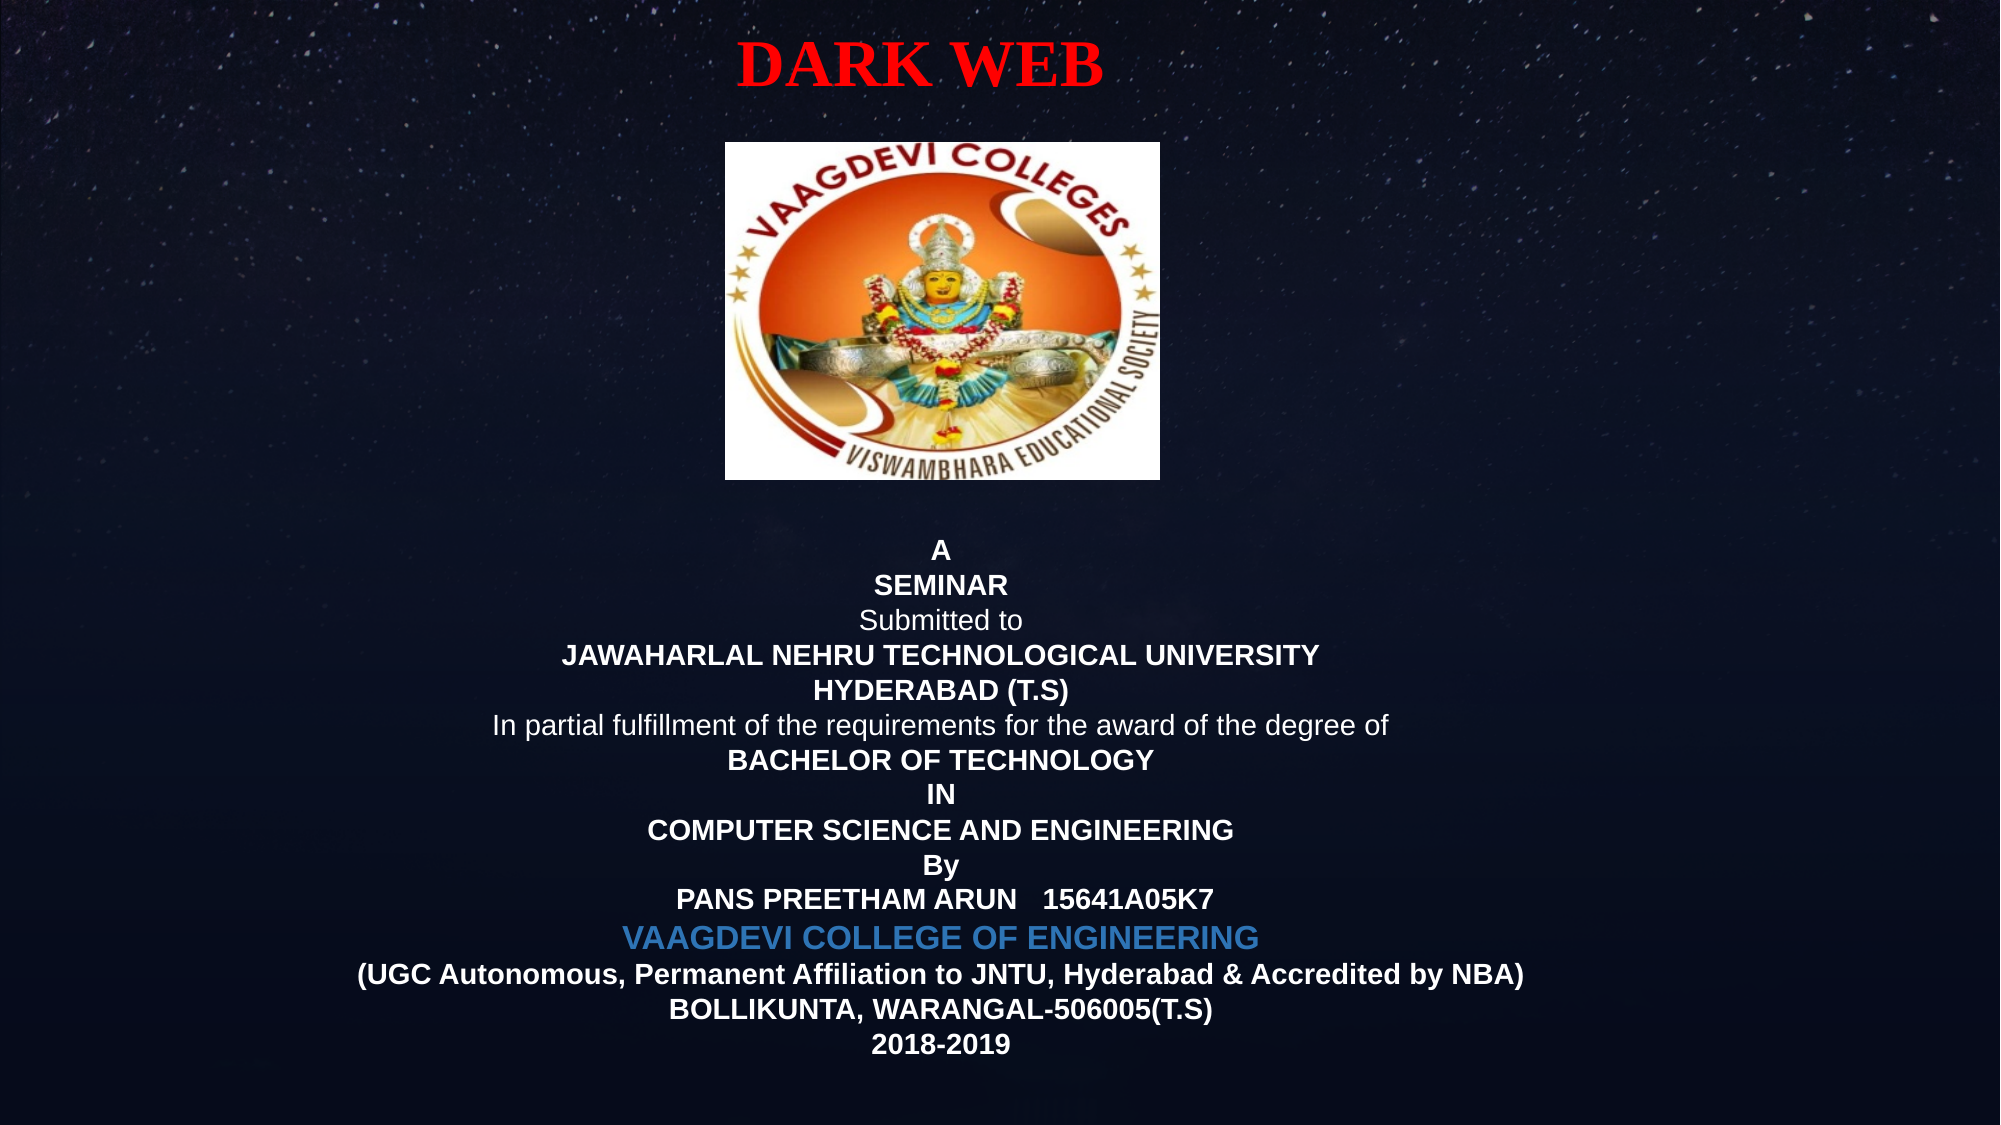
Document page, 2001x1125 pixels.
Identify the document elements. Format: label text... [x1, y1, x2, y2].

text_box A SEMINAR Submitted to JAWAHARLAL NEHRU TECHNOLOGICAL UNIVERSITY HYDERABAD (T.S) In partial fulfillment of the requirements for the award of the degree of BACHELOR OF TECHNOLOGY IN COMPUTER SCIENCE AND ENGINEERING By PANS PREETHAM ARUN 15641A05K7 VAAGDEVI COLLEGE OF ENGINEERING (UGC Autonomous, Permanent Affiliation to JNTU, Hyderabad & Accredited by NBA) BOLLIKUNTA, WARANGAL-506005(T.S) 2018-2019 [145, 523, 1662, 1113]
text_box DARK WEB [309, 11, 1825, 152]
picture [0, 0, 2000, 1125]
